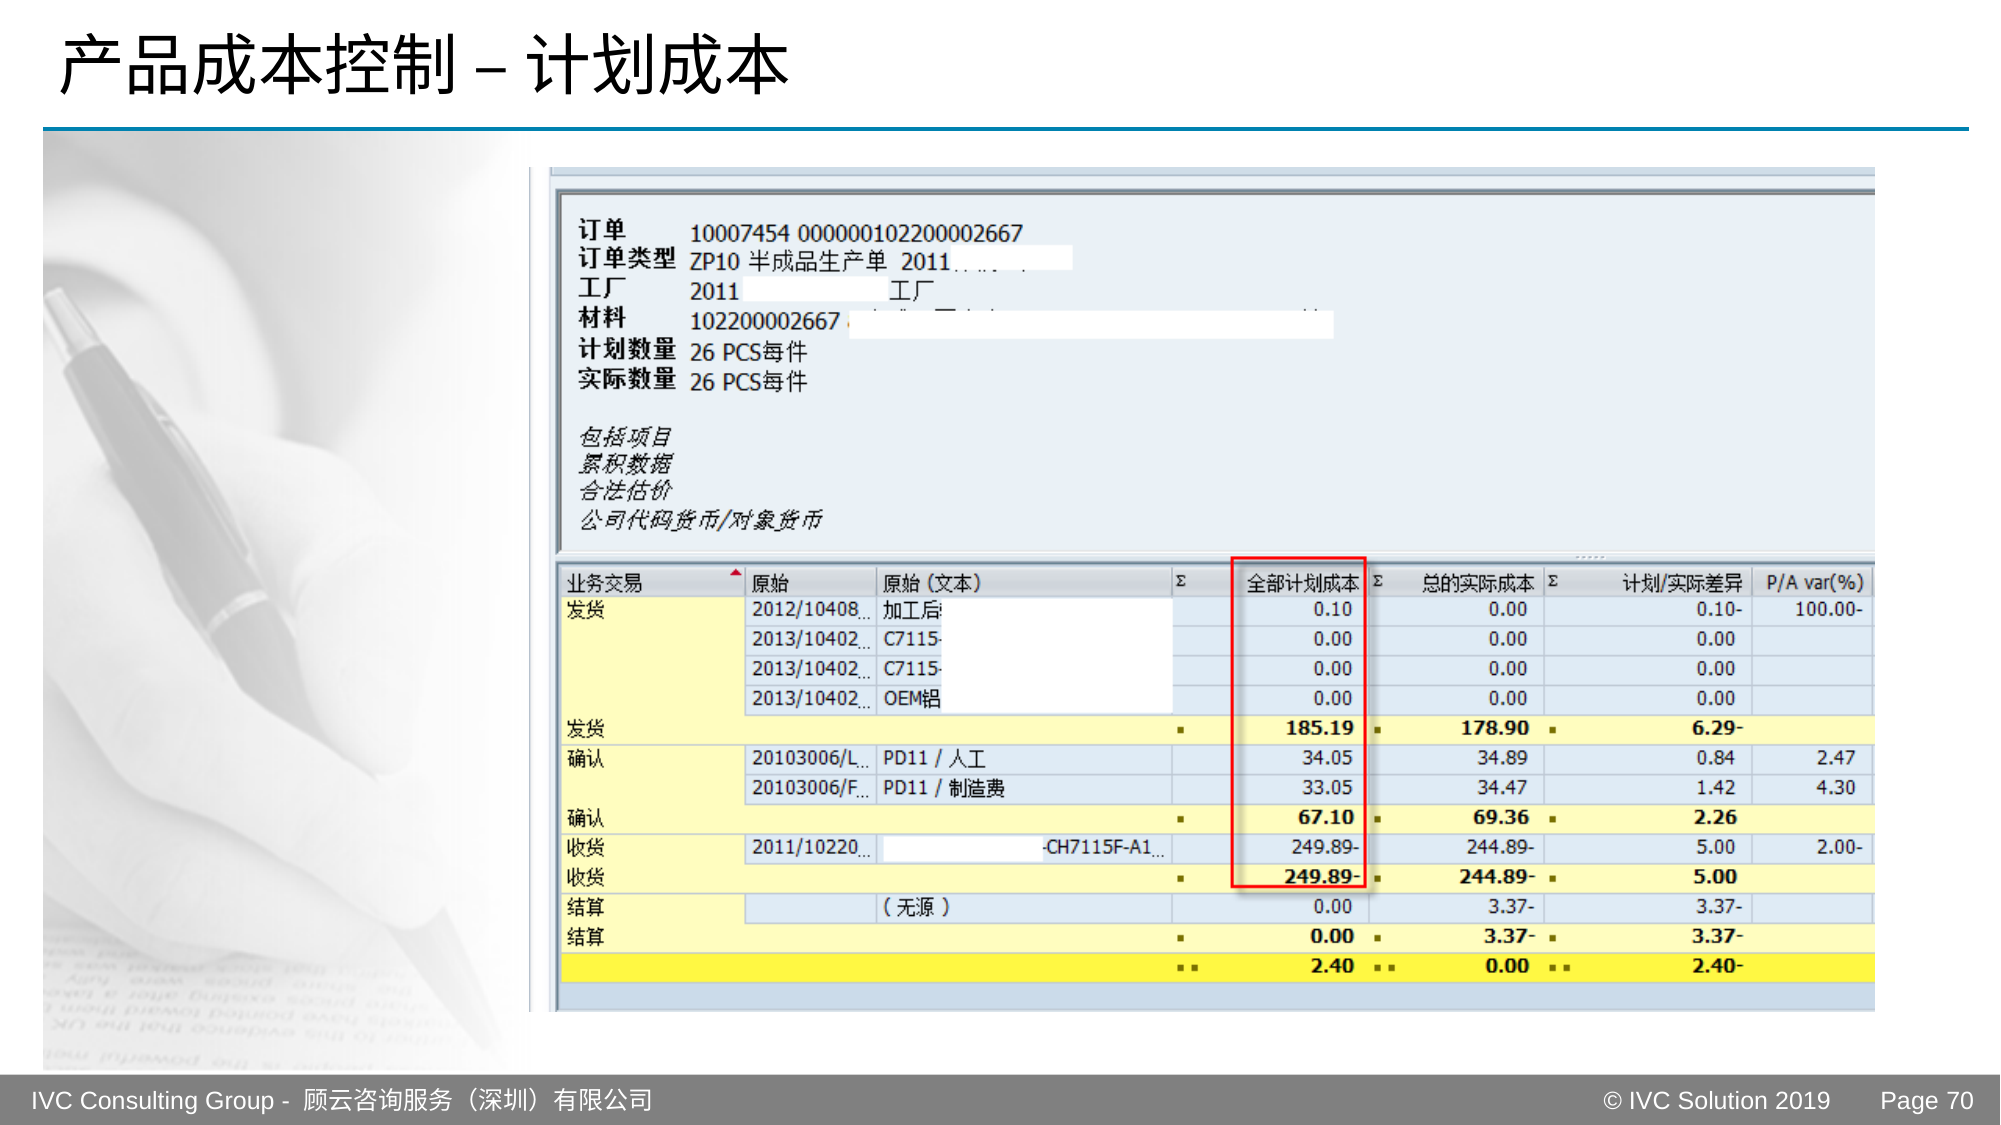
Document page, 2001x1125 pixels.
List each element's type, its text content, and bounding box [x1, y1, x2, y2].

title 产品成本控制 – 计划成本 [43, 5, 1969, 121]
picture [42, 132, 1875, 1073]
